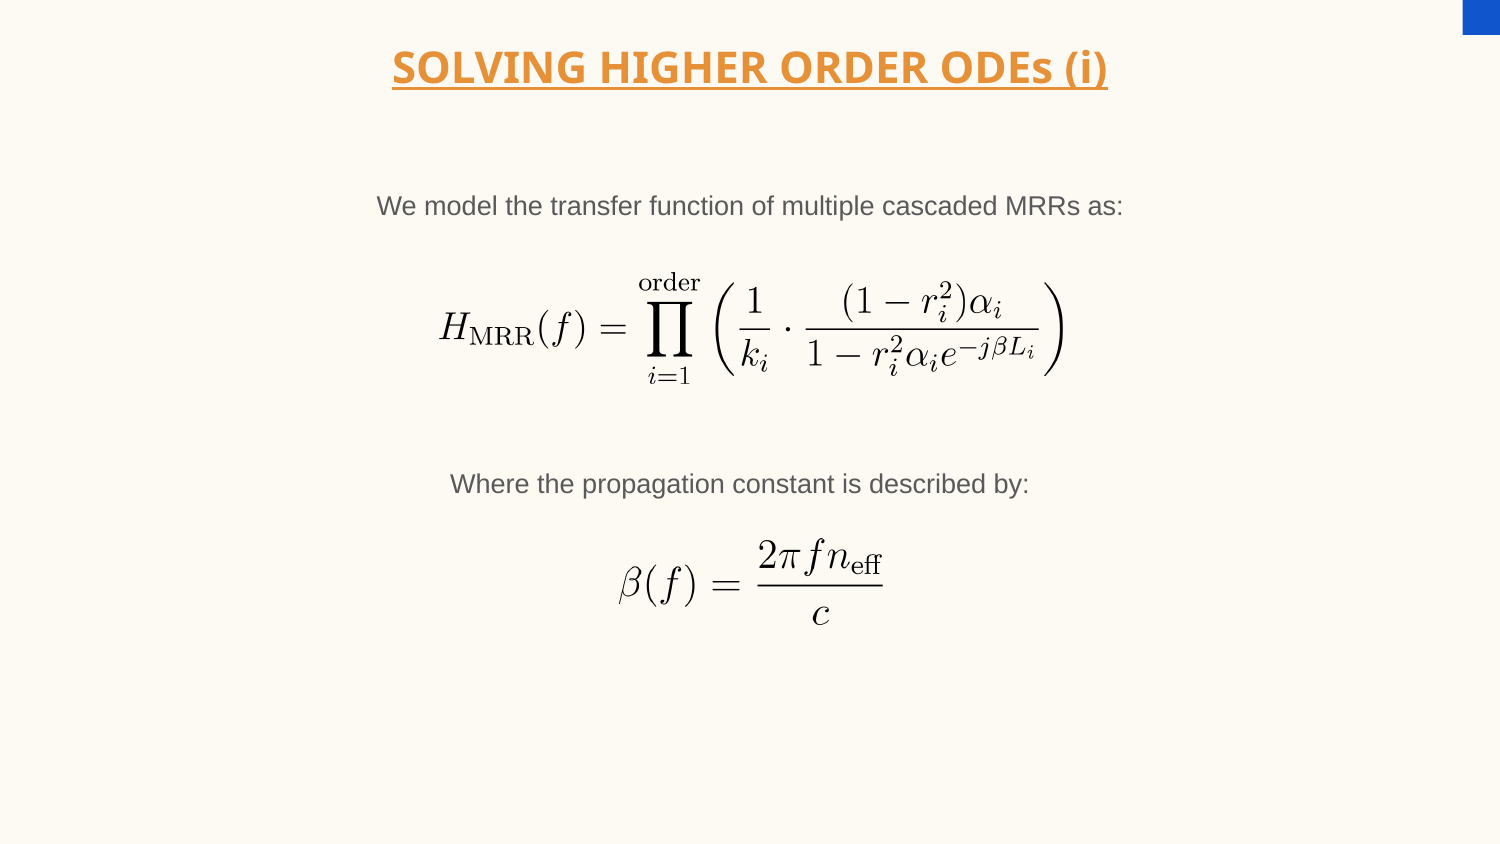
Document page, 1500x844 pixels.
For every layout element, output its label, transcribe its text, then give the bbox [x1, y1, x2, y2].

picture [437, 272, 1063, 385]
text_box We model the transfer function of multiple cascaded MRRs as: [288, 173, 1212, 236]
text_box [1462, 0, 1500, 35]
title SOLVING HIGHER ORDER ODEs (i) [362, 24, 1138, 144]
text_box Where the propagation constant is described by: [435, 451, 1065, 514]
picture [616, 537, 884, 625]
